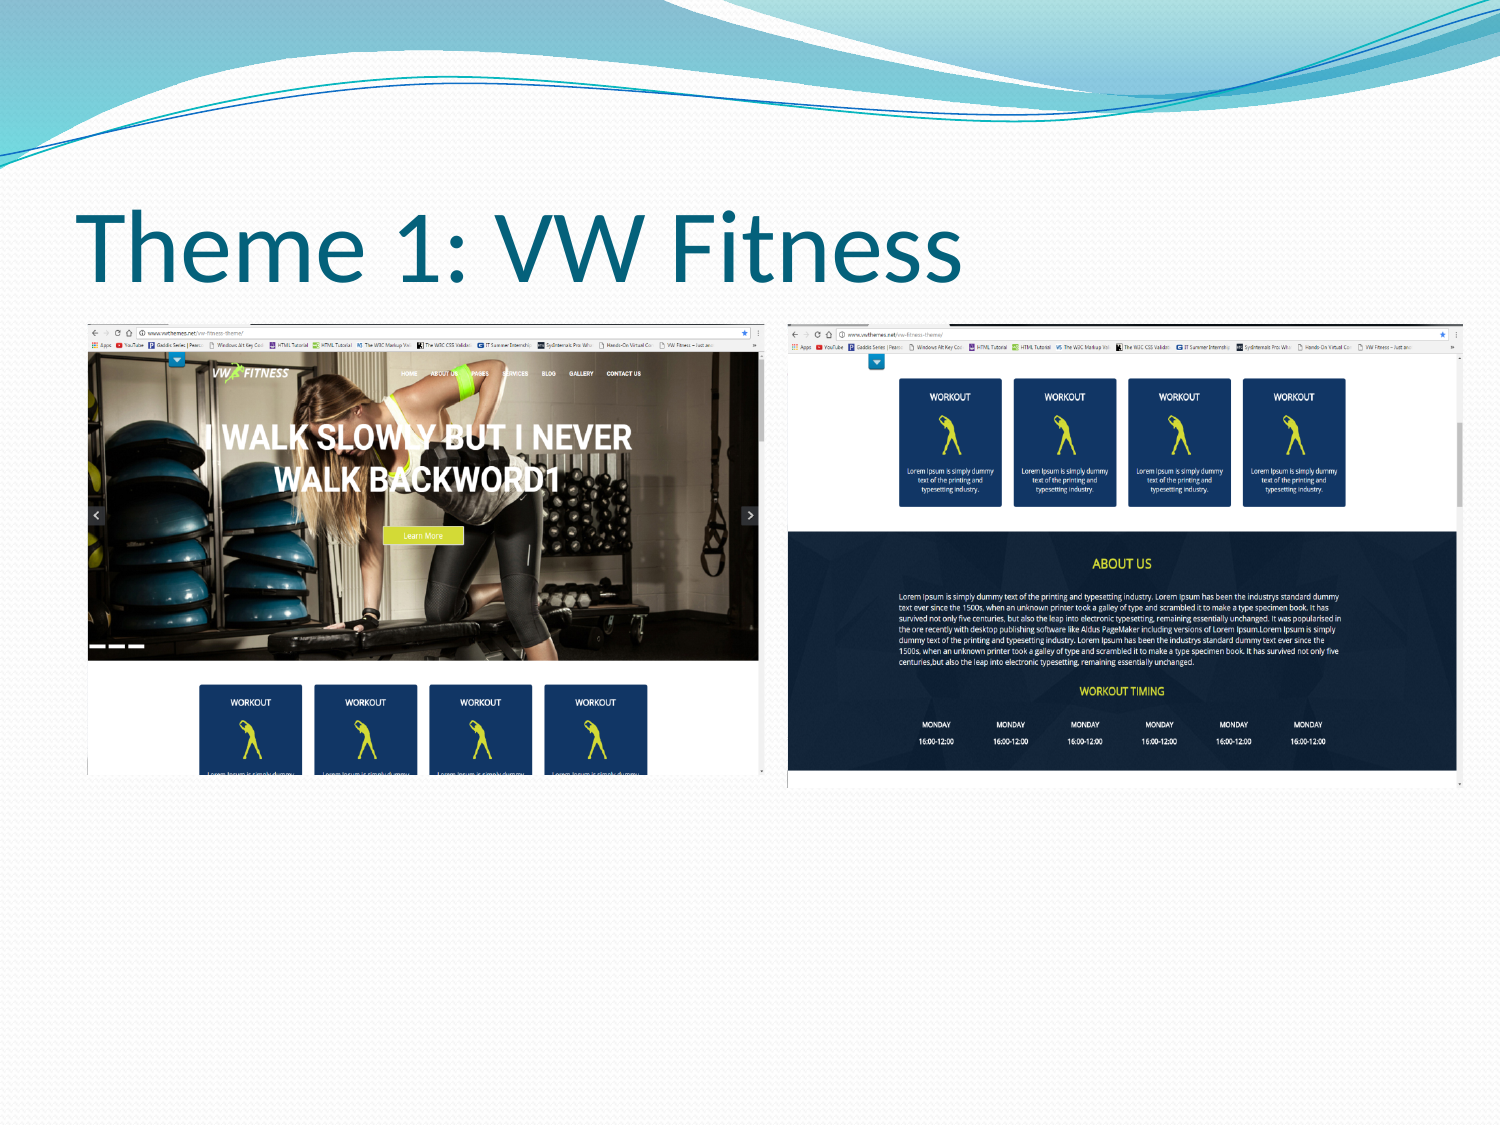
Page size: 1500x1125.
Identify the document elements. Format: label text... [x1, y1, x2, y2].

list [87, 324, 765, 776]
title Theme 1: VW Fitness [75, 115, 1425, 303]
picture [787, 324, 1464, 788]
